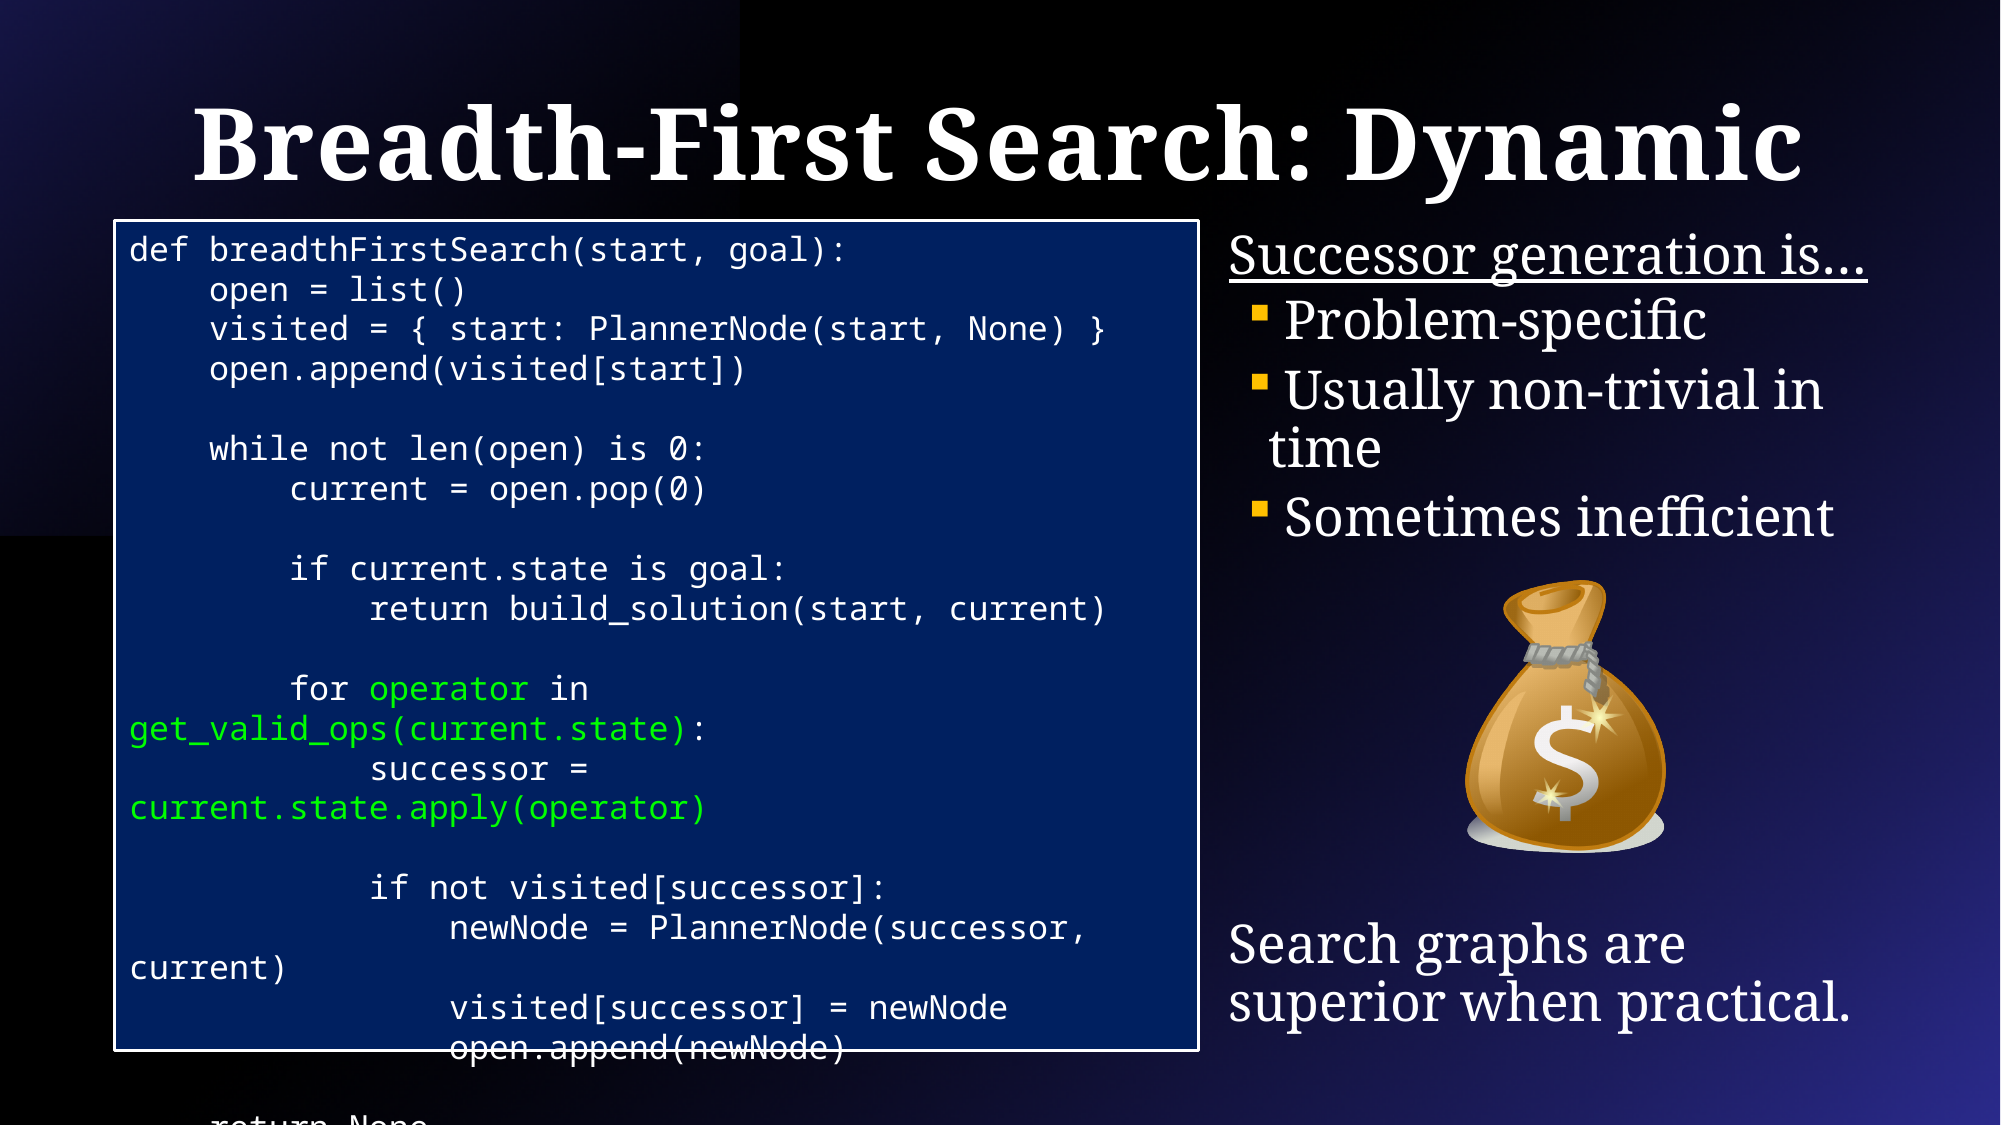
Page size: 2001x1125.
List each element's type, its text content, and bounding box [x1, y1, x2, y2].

text_box def breadthFirstSearch(start, goal): open = list() visited = { start: PlannerNode(start, None) } open.append(visited[start]) while not len(open) is 0: current = open.pop(0) if current.state is goal: return build_solution(start, current) for operator in get_valid_ops(current.state): successor = current.state.apply(operator) if not visited[successor]: newNode = PlannerNode(successor, current) visited[successor] = newNode open.append(newNode) return None [114, 220, 1199, 1051]
title Breadth-First Search: Dynamic [76, 91, 1924, 205]
picture [0, 0, 2001, 1125]
list Successor generation is… Problem-specific Usually non-trivial in time Sometimes inefficient Search graphs are superior when practical. [1220, 220, 1910, 1051]
